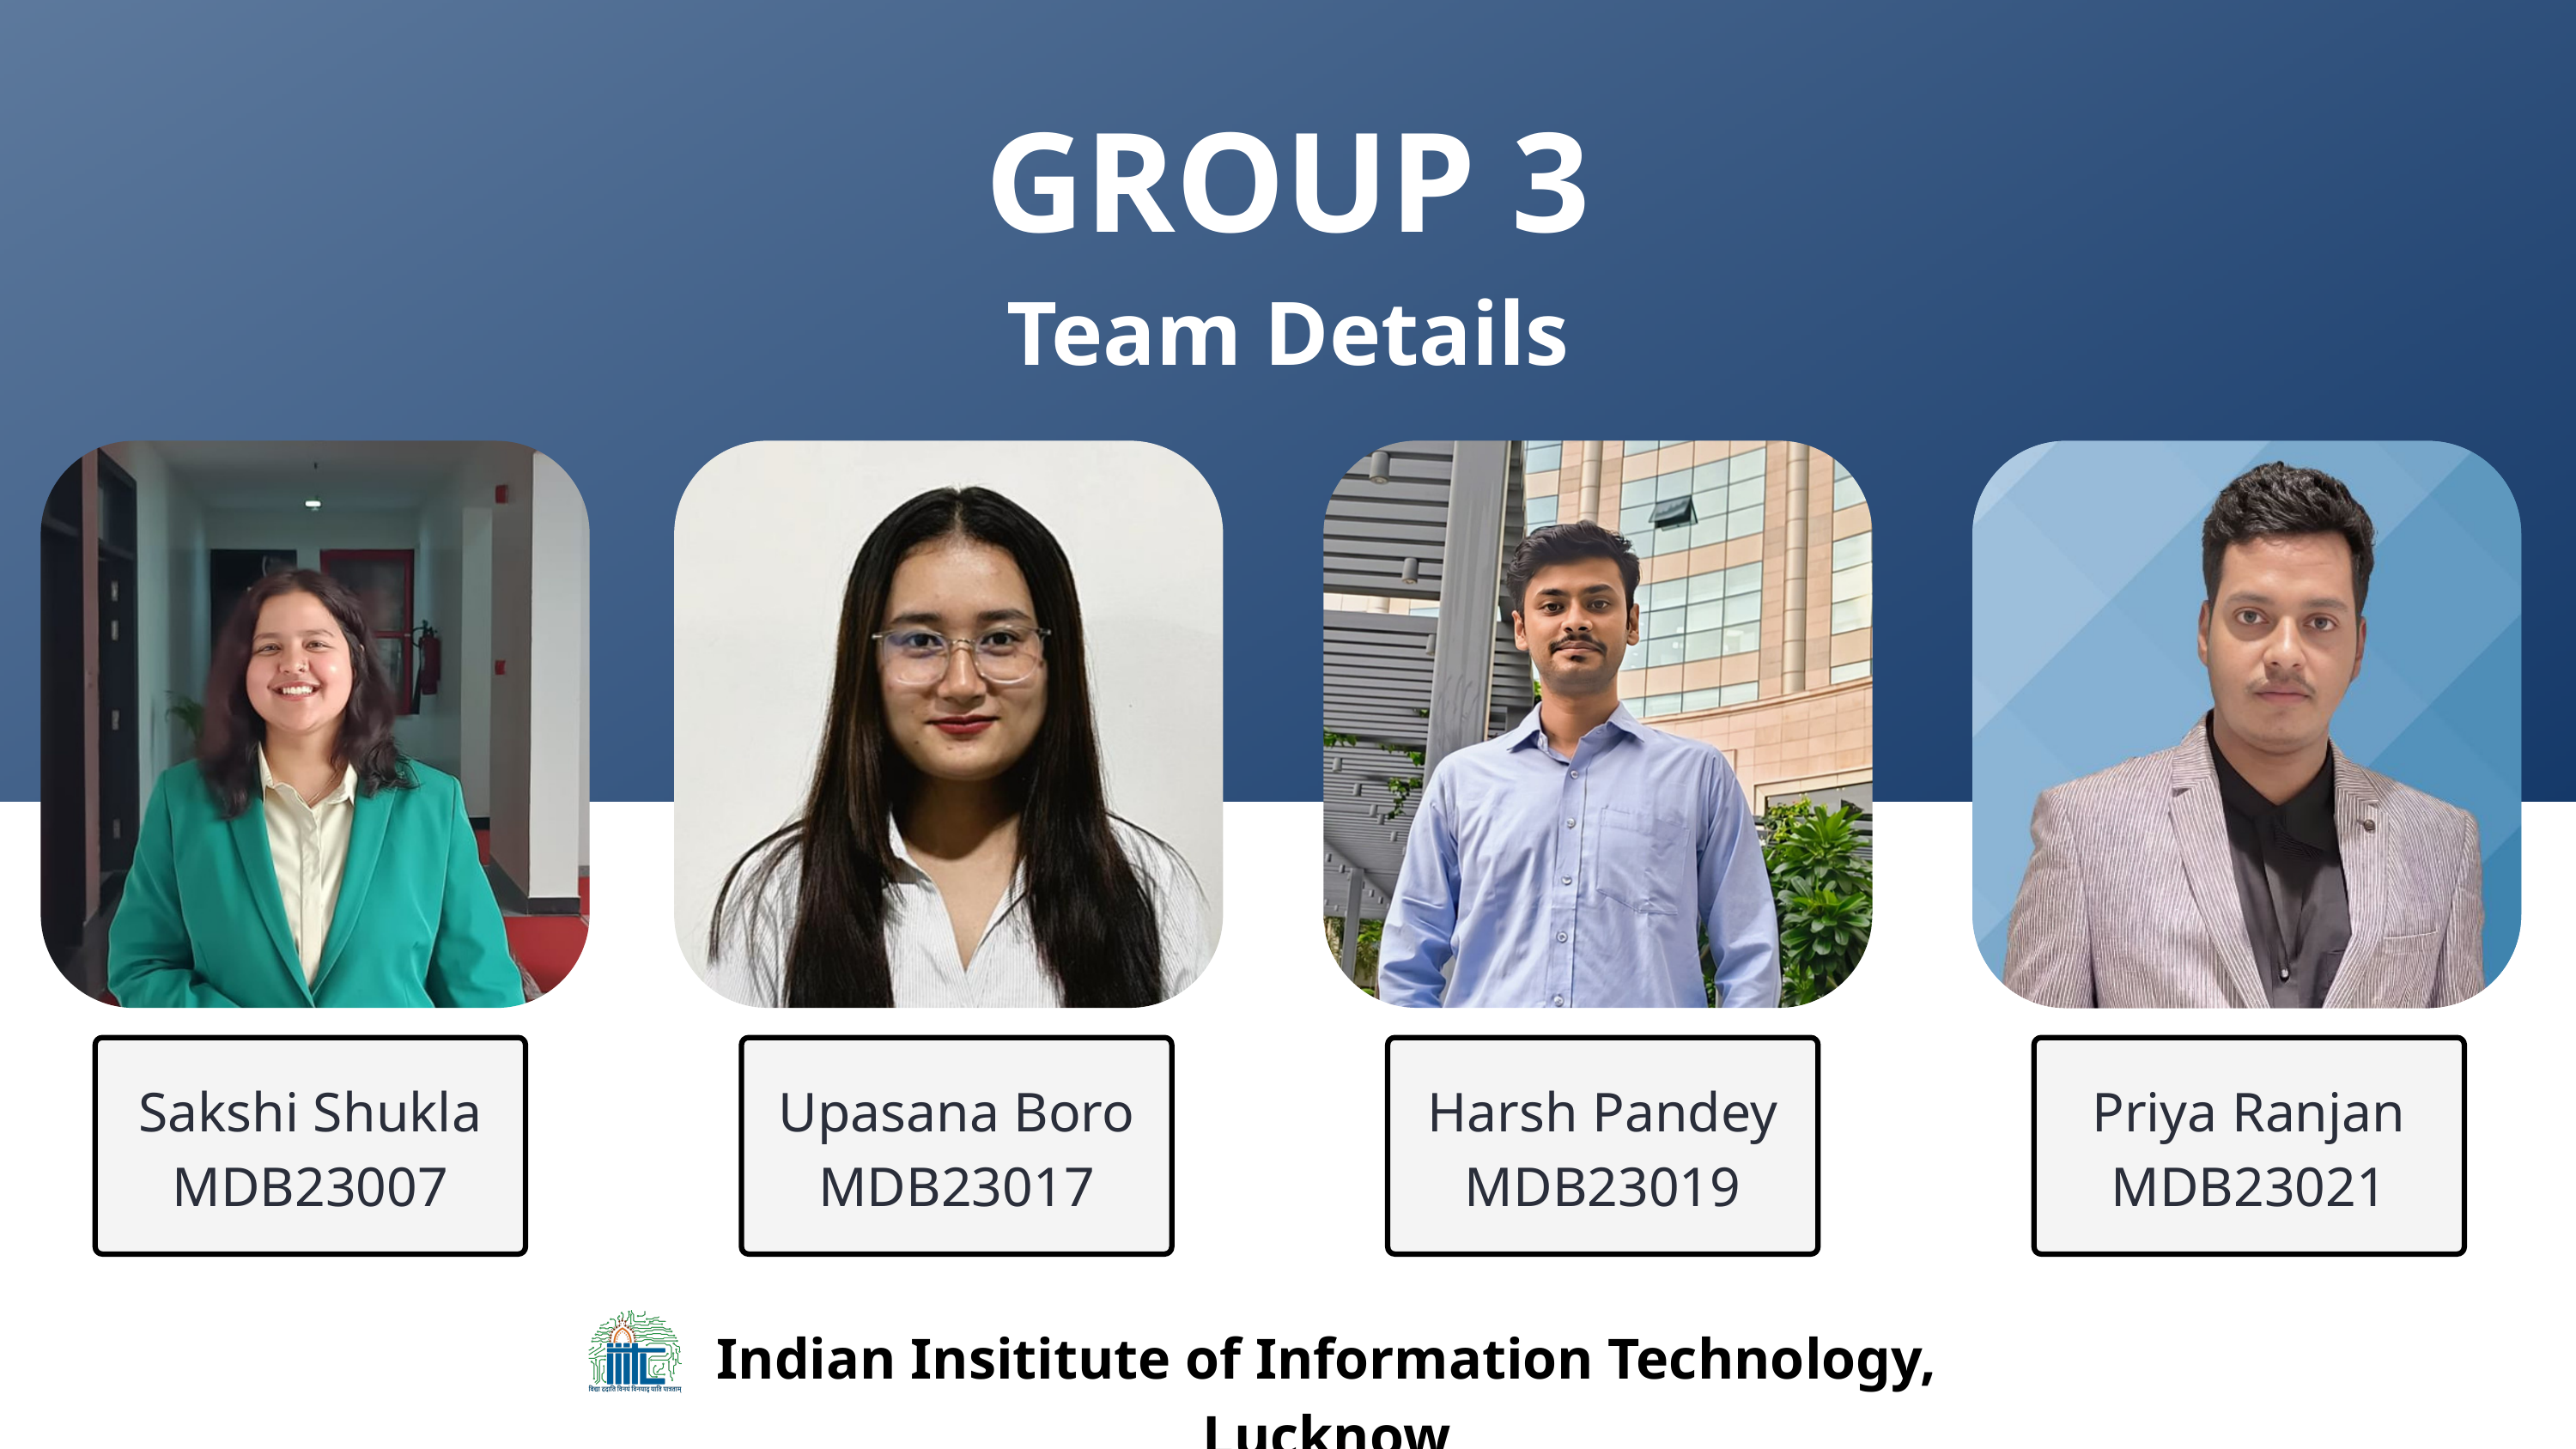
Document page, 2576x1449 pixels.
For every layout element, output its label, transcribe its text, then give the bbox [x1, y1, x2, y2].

text_box GROUP 3 Team Details [454, 67, 2121, 383]
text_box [1387, 1037, 1819, 1255]
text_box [94, 1037, 526, 1255]
text_box Indian Insititute of Information Technology, Lucknow [706, 1312, 1947, 1449]
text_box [741, 1037, 1172, 1255]
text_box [2033, 1037, 2465, 1255]
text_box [1322, 440, 1874, 1009]
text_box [1971, 440, 2523, 1009]
text_box [588, 1310, 682, 1394]
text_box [39, 440, 591, 1009]
text_box [0, 0, 2576, 802]
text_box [673, 440, 1224, 1009]
